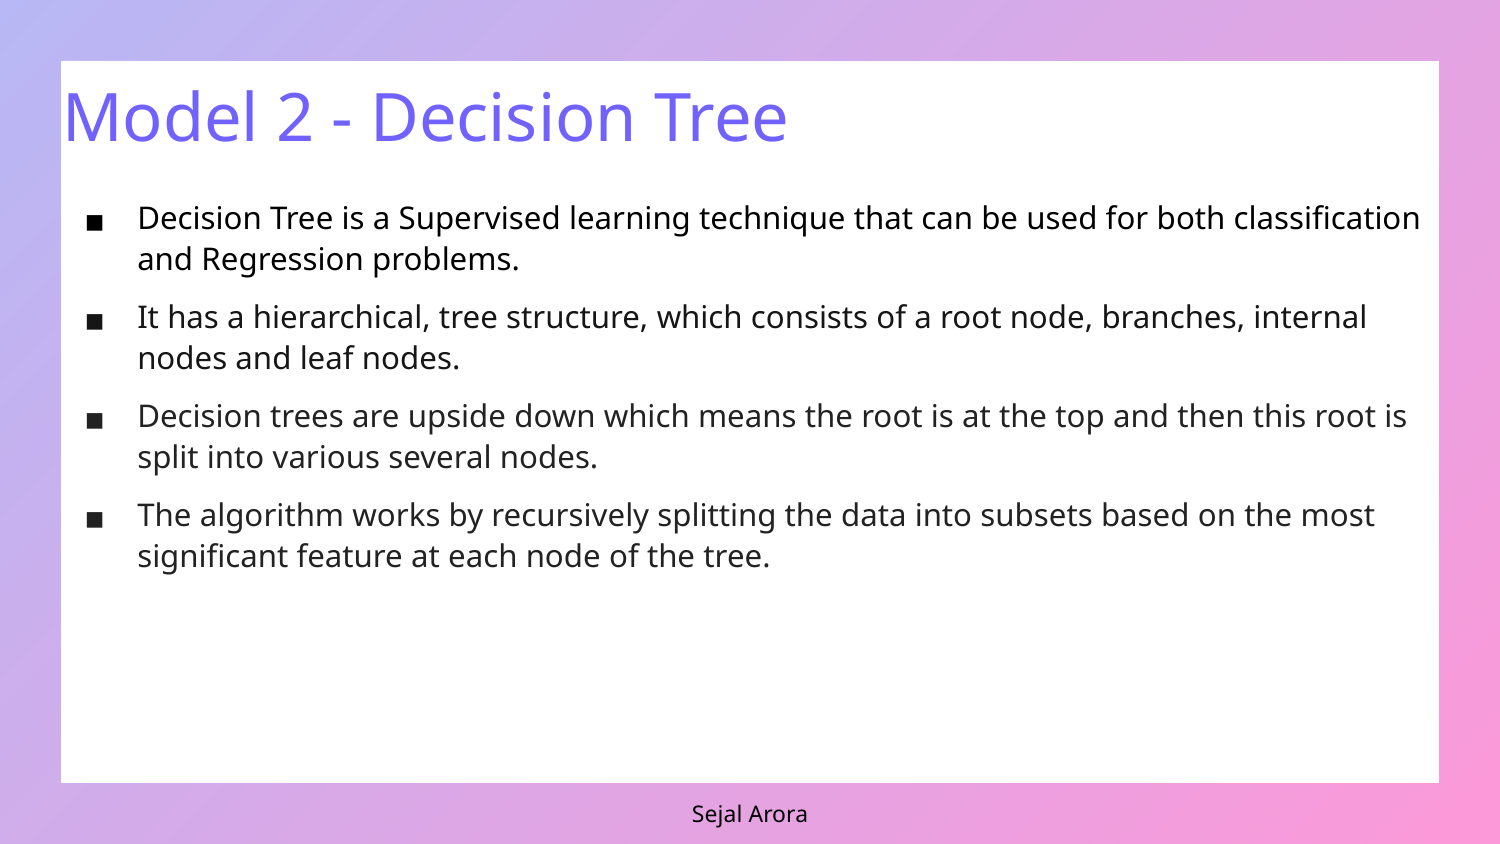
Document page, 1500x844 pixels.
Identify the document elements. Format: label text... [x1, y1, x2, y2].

title Model 2 - Decision Tree [51, 72, 1449, 167]
list Decision Tree is a Supervised learning technique that can be used for both classification and Regression problems. It has a hierarchical, tree structure, which consists of a root node, branches, internal nodes and leaf nodes. Decision trees are upside down which means the root is at the top and then this root is split into various several nodes. The algorithm works by recursively splitting the data into subsets based on the most significant feature at each node of the tree. [51, 189, 1449, 750]
text_box Sejal Arora [496, 791, 1004, 836]
